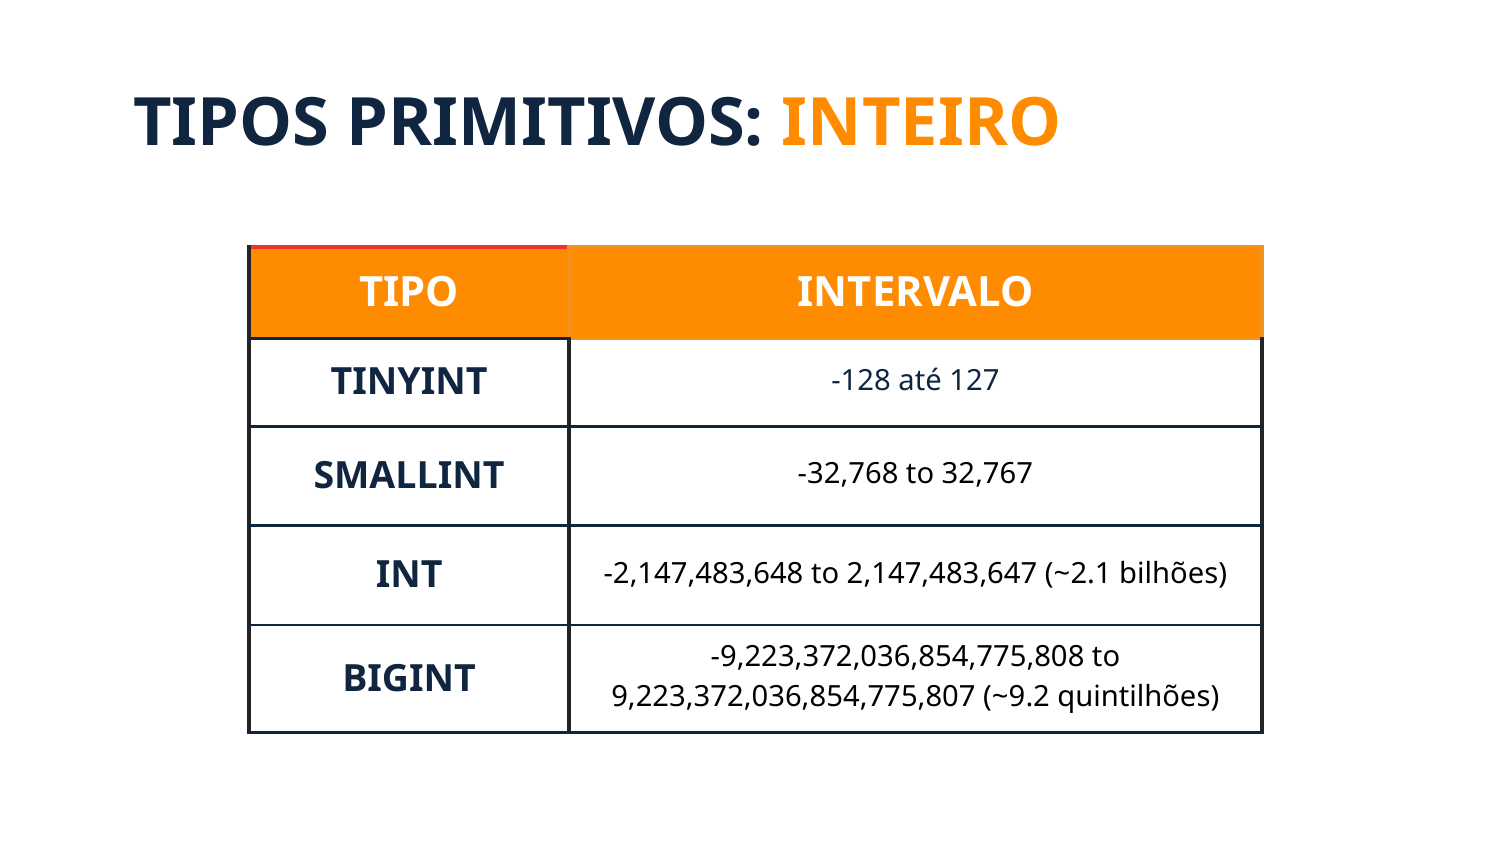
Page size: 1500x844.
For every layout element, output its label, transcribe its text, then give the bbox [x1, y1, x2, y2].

table_cell -9,223,372,036,854,775,808 to 9,223,372,036,854,775,807 (~9.2 quintilhões) [571, 626, 1260, 731]
table_cell BIGINT [251, 626, 567, 731]
table_header TIPO [251, 249, 567, 337]
table_header INTERVALO [571, 249, 1260, 337]
table_cell -128 até 127 [571, 340, 1260, 425]
table_cell -32,768 to 32,767 [571, 428, 1260, 524]
table_cell TINYINT [251, 340, 567, 425]
title TIPOS PRIMITIVOS: INTEIRO [118, 63, 1382, 161]
table_cell -2,147,483,648 to 2,147,483,647 (~2.1 bilhões) [571, 527, 1260, 624]
table_cell SMALLINT [251, 428, 567, 524]
table_cell INT [251, 527, 567, 624]
